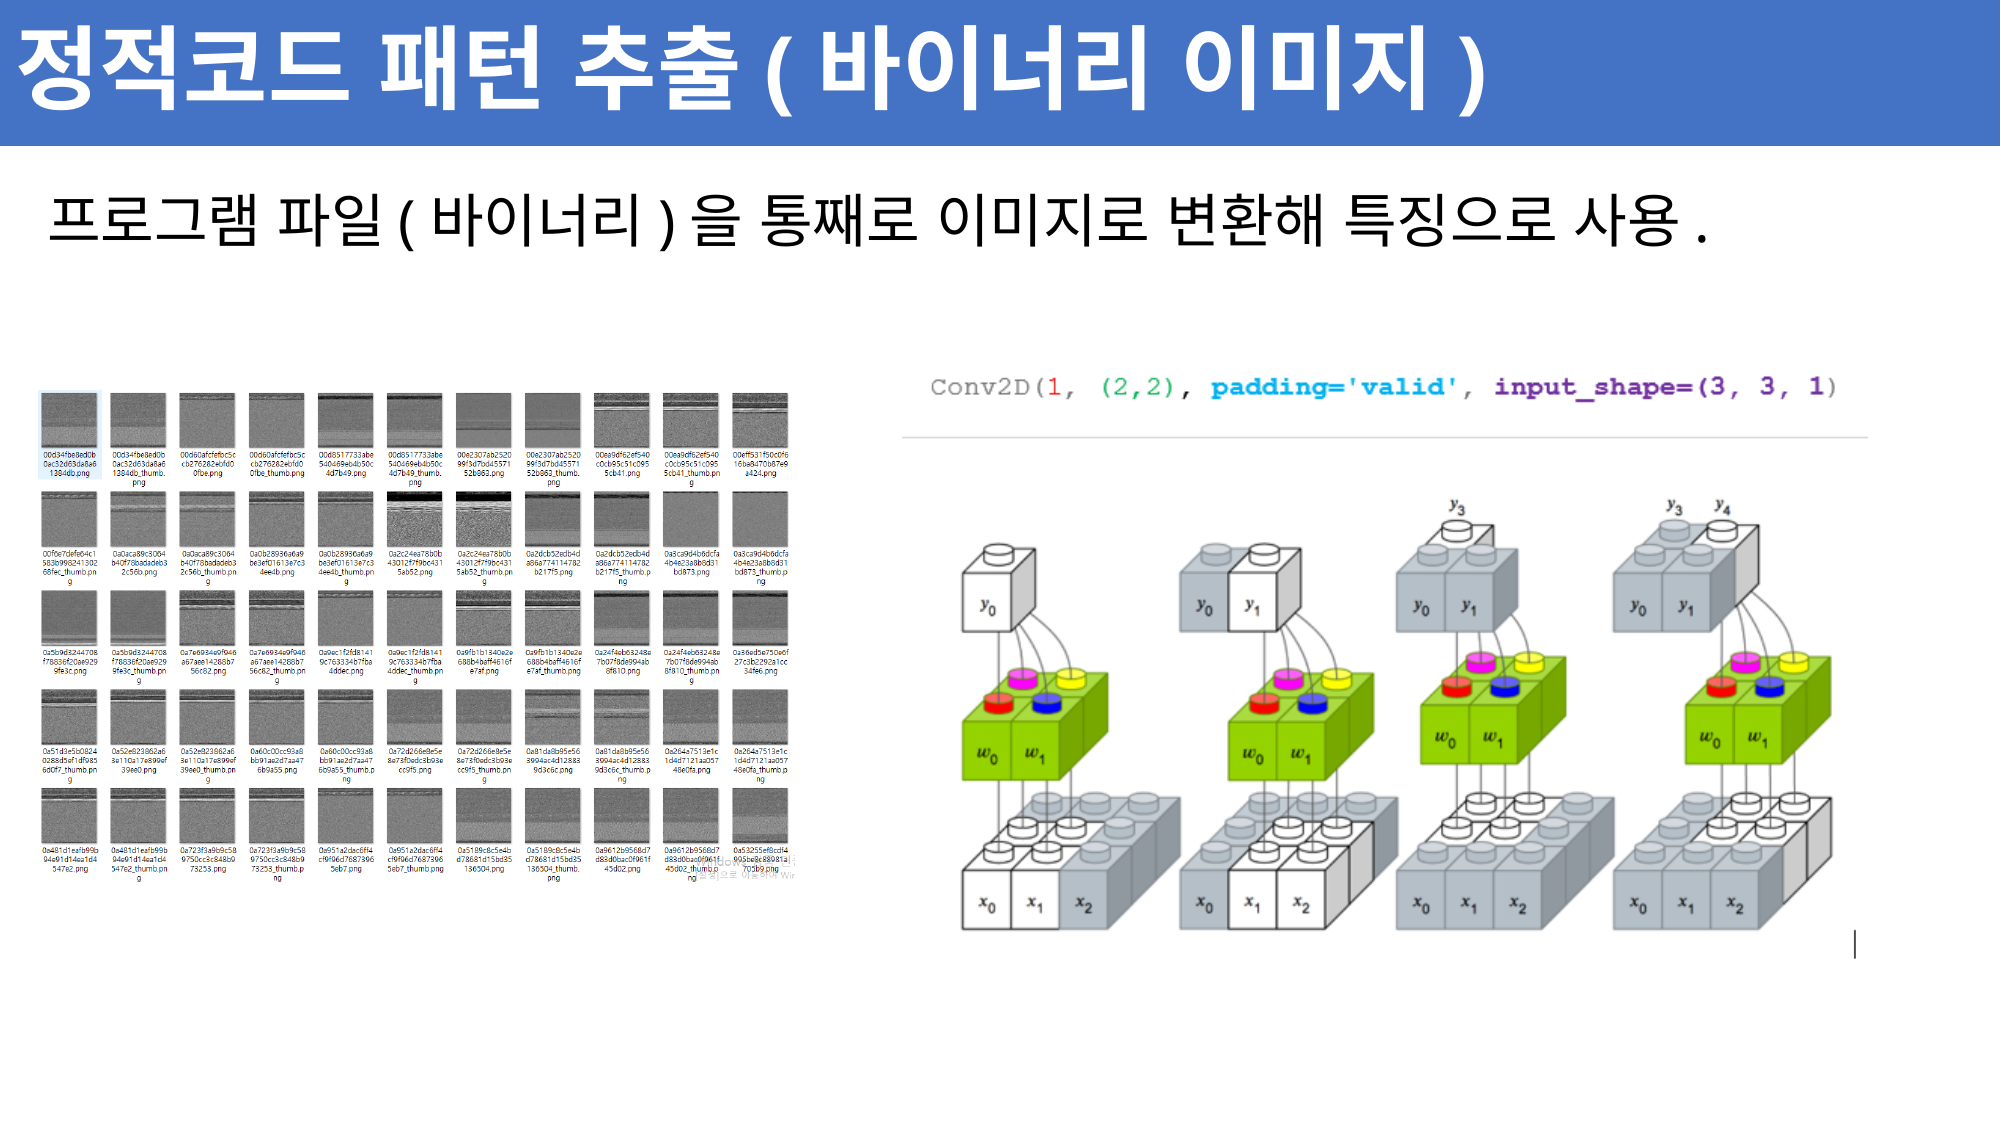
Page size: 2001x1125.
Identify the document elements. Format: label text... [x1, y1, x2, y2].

picture [32, 390, 795, 882]
title 정적코드 패턴 추출(바이너리 이미지) [0, 0, 2000, 146]
list 프로그램 파일(바이너리)을 통째로 이미지로 변환해 특징으로 사용. [32, 185, 1976, 1008]
picture [901, 336, 1868, 971]
